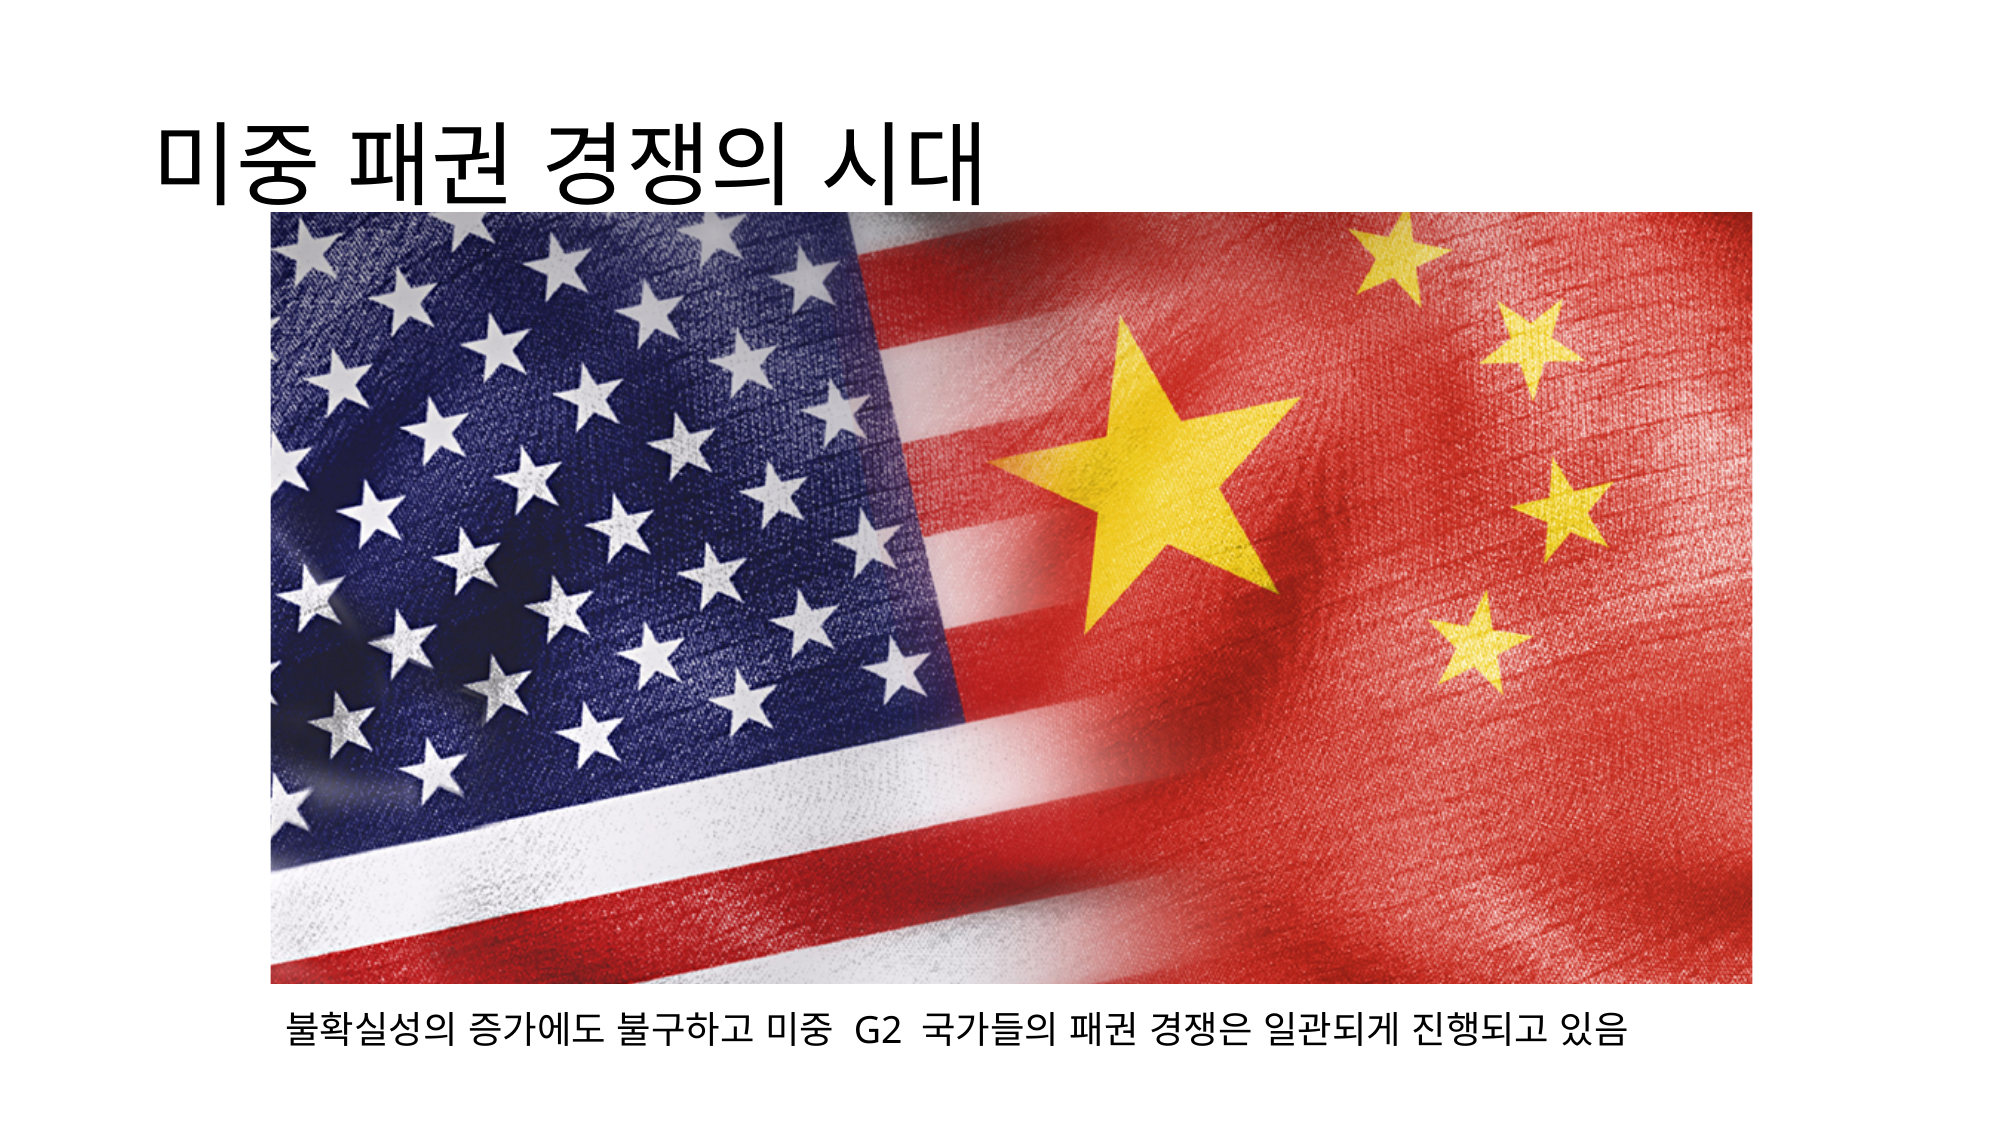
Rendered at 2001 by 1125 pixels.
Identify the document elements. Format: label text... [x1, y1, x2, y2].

title 미중 패권 경쟁의 시대 [137, 59, 1863, 278]
text_box 불확실성의 증가에도 불구하고 미중 G2 국가들의 패권 경쟁은 일관되게 진행되고 있음 [270, 998, 1853, 1059]
picture [270, 211, 1753, 984]
